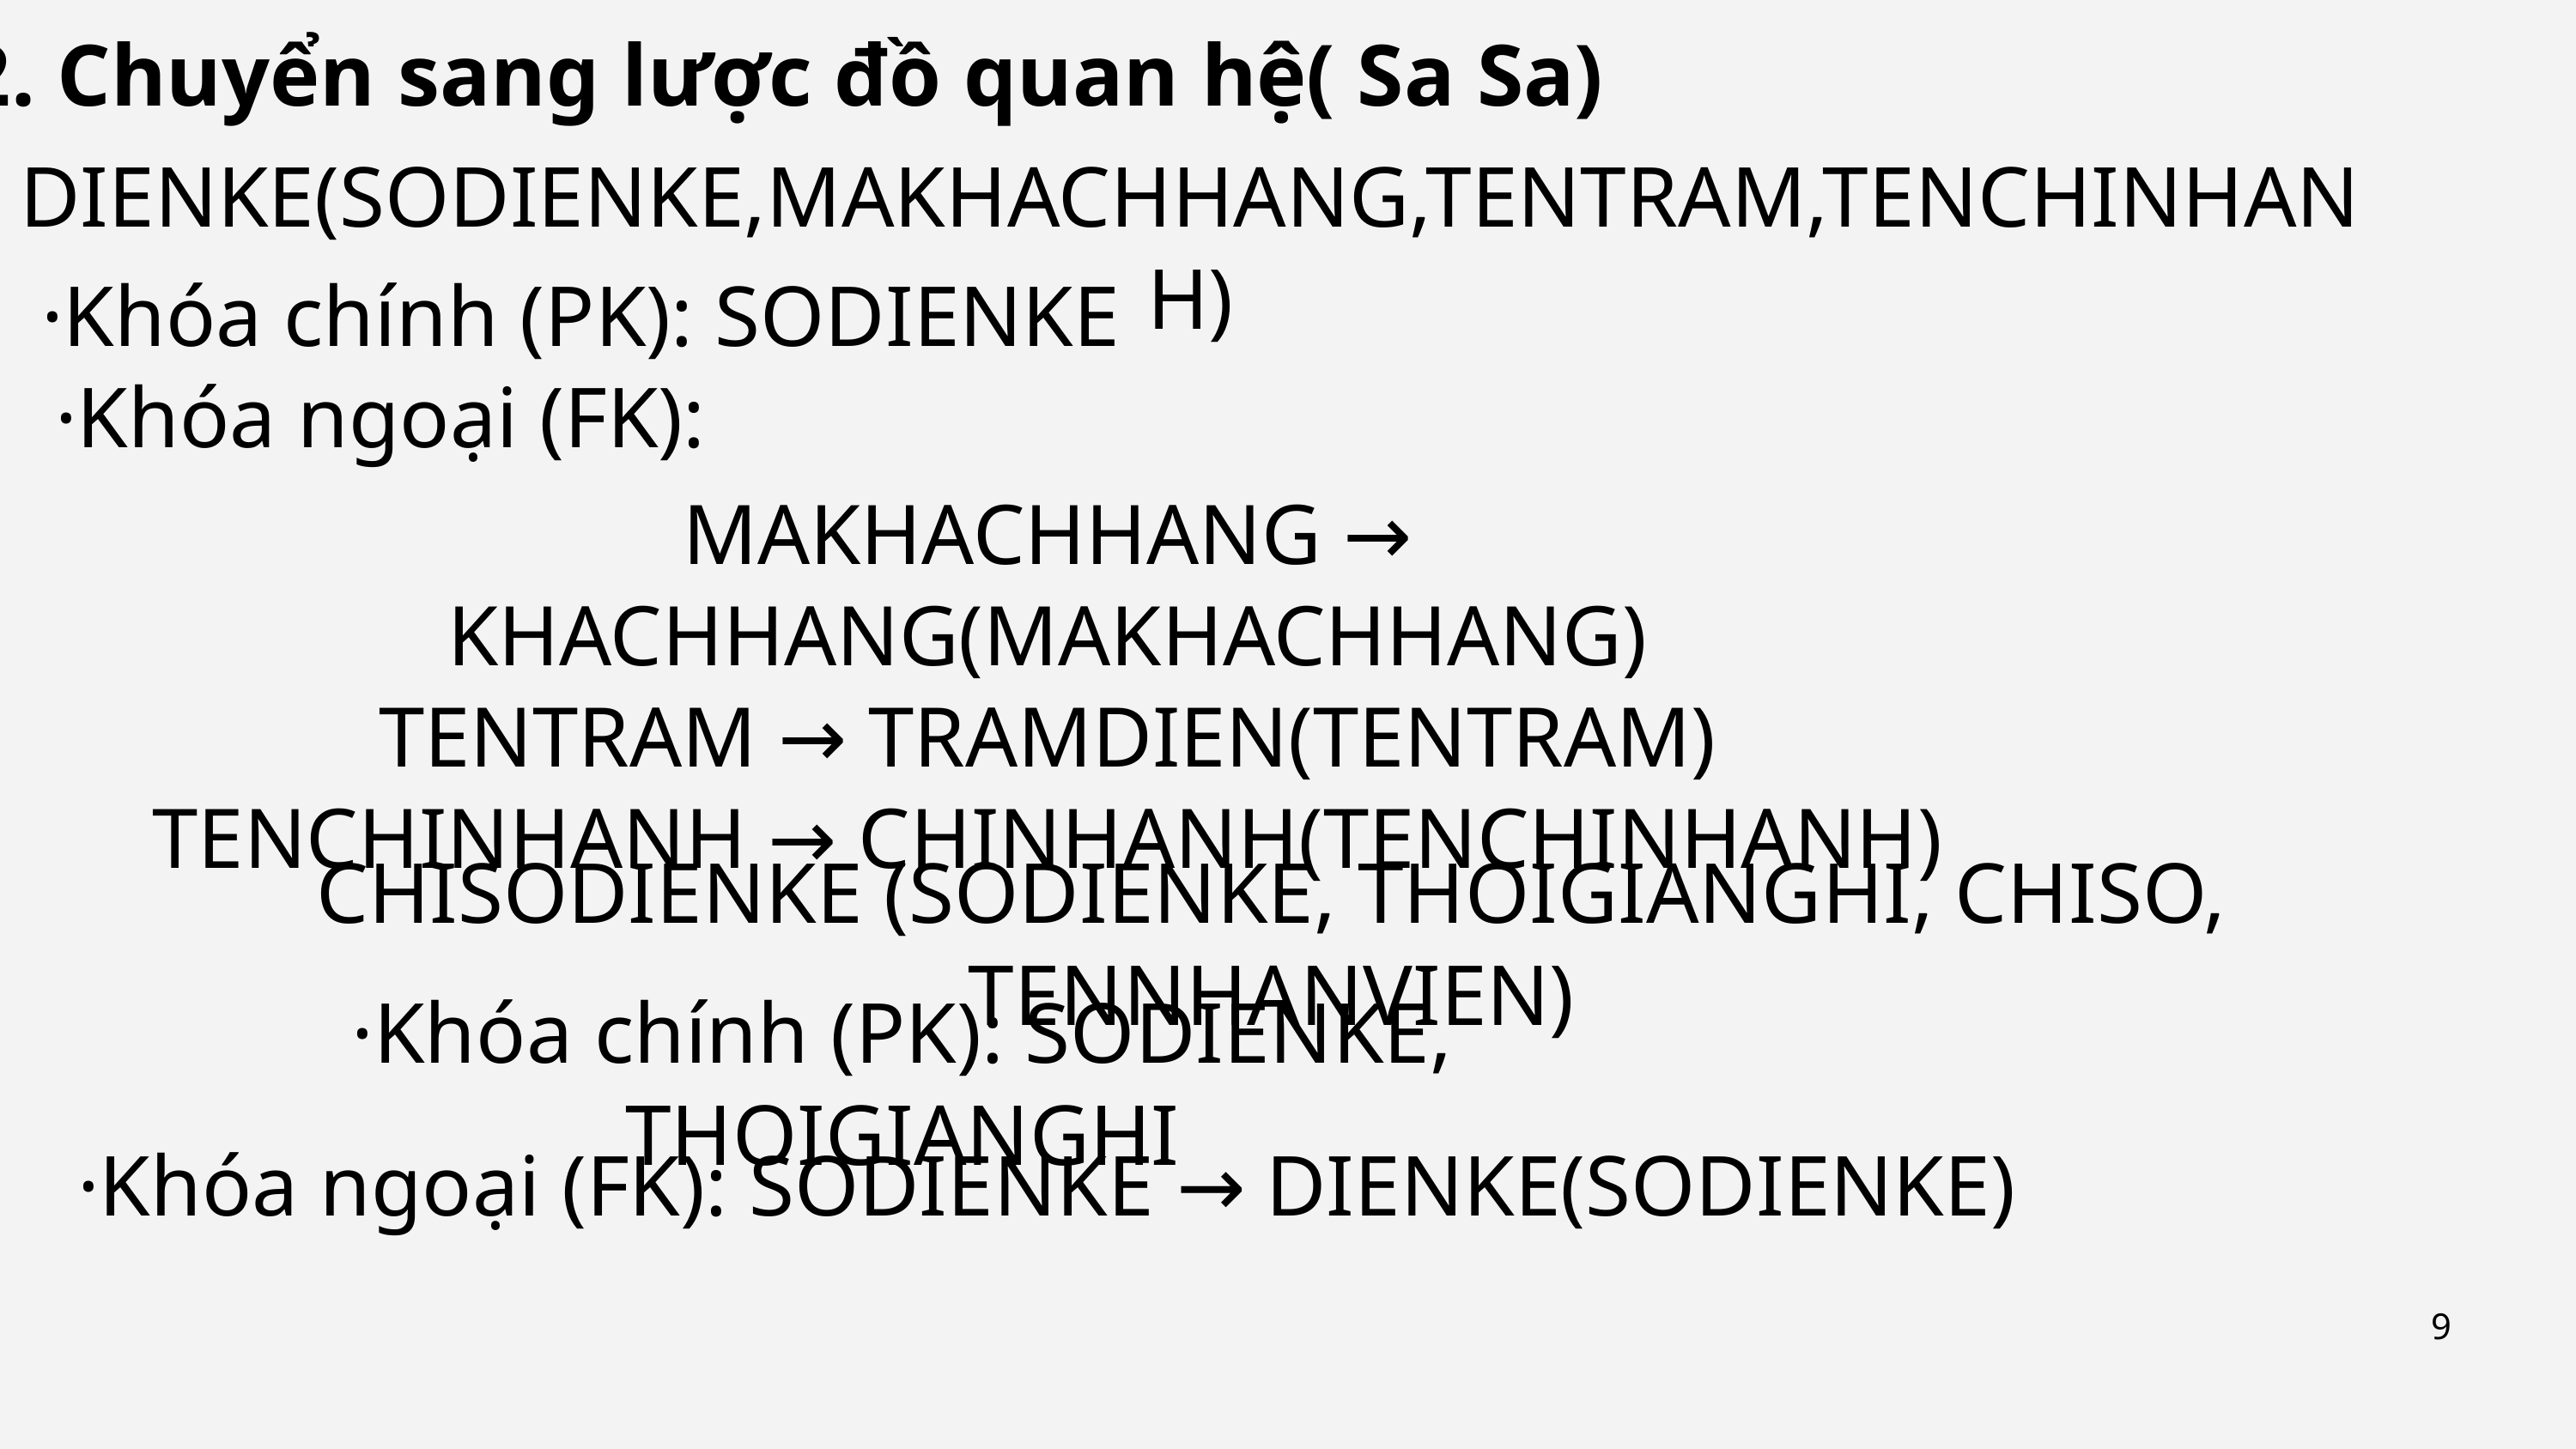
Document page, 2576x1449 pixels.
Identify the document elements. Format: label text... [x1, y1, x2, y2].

text_box ·Khóa chính (PK): SODIENKE, THOIGIANGHI [88, 978, 1717, 1131]
text_box 2. Chuyển sang lược đồ quan hệ( Sa Sa) [0, 18, 1717, 123]
text_box ·Khóa chính (PK): SODIENKE [31, 261, 1131, 465]
text_box MAKHACHHANG → KHACHHANG(MAKHACHHANG) TENTRAM → TRAMDIEN(TENTRAM) TENCHINHANH → CHINHANH(TENCHINHANH) [88, 479, 2008, 838]
text_box 9 [2431, 1296, 2452, 1348]
text_box DIENKE(SODIENKE,MAKHACHHANG,TENTRAM,TENCHINHANH) [0, 142, 2382, 448]
text_box ·Khóa ngoại (FK): [0, 361, 762, 464]
text_box ·Khóa ngoại (FK): SODIENKE → DIENKE(SODIENKE) [74, 1131, 2021, 1335]
text_box CHISODIENKE (SODIENKE, THOIGIANGHI, CHISO, TENNHANVIEN) [31, 838, 2512, 1144]
